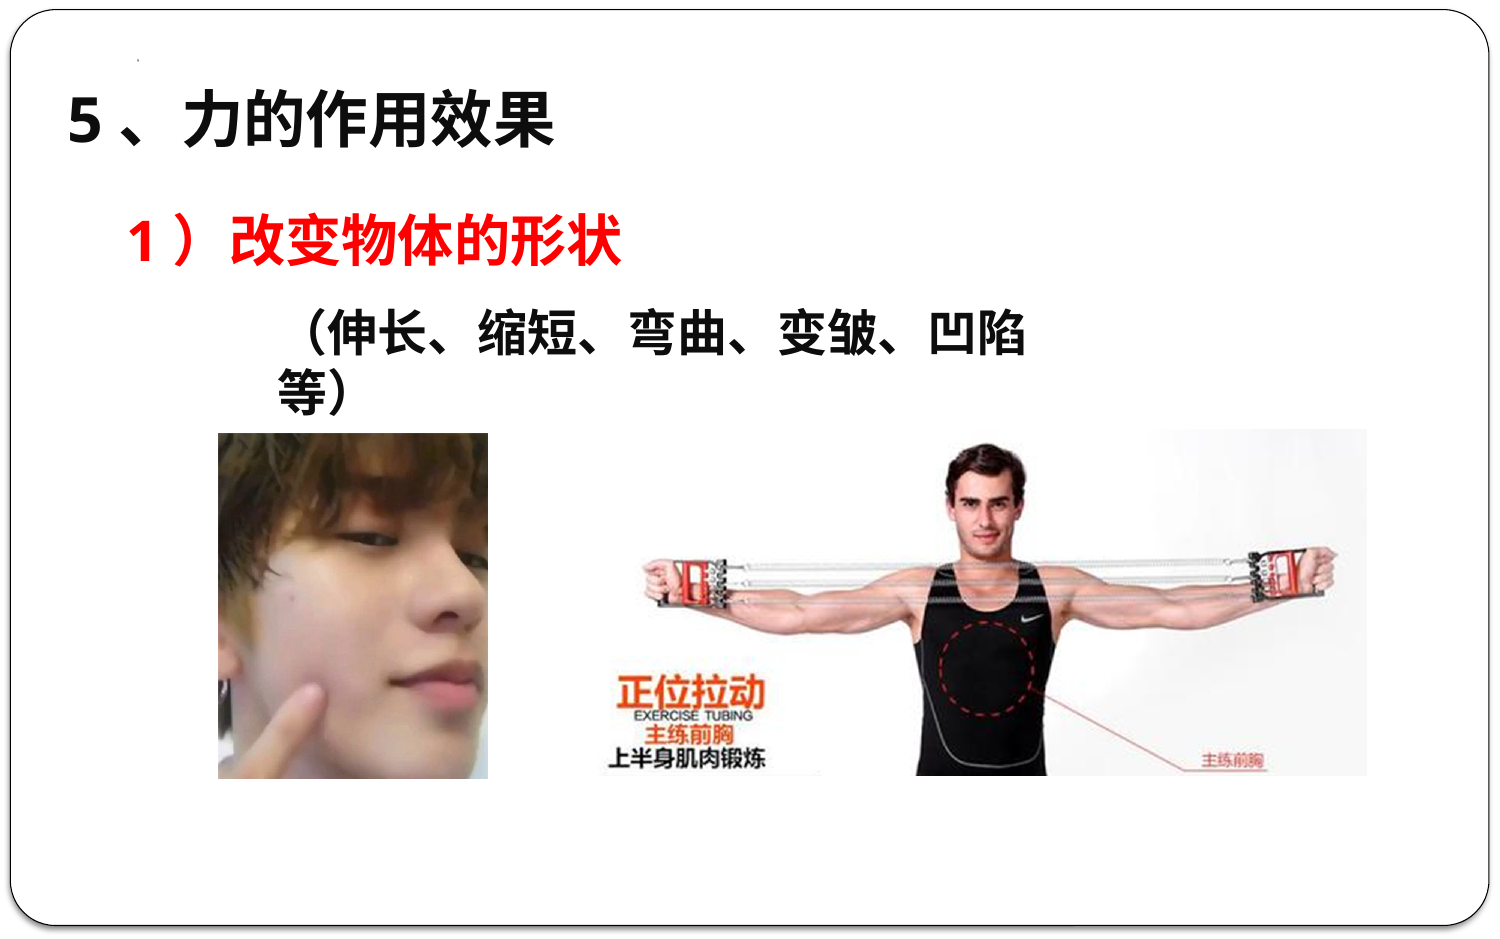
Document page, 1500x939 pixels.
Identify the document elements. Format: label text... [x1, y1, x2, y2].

picture [218, 433, 488, 779]
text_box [111, 197, 1124, 371]
picture [584, 429, 1368, 777]
text_box 5、力的作用效果 [53, 72, 586, 163]
